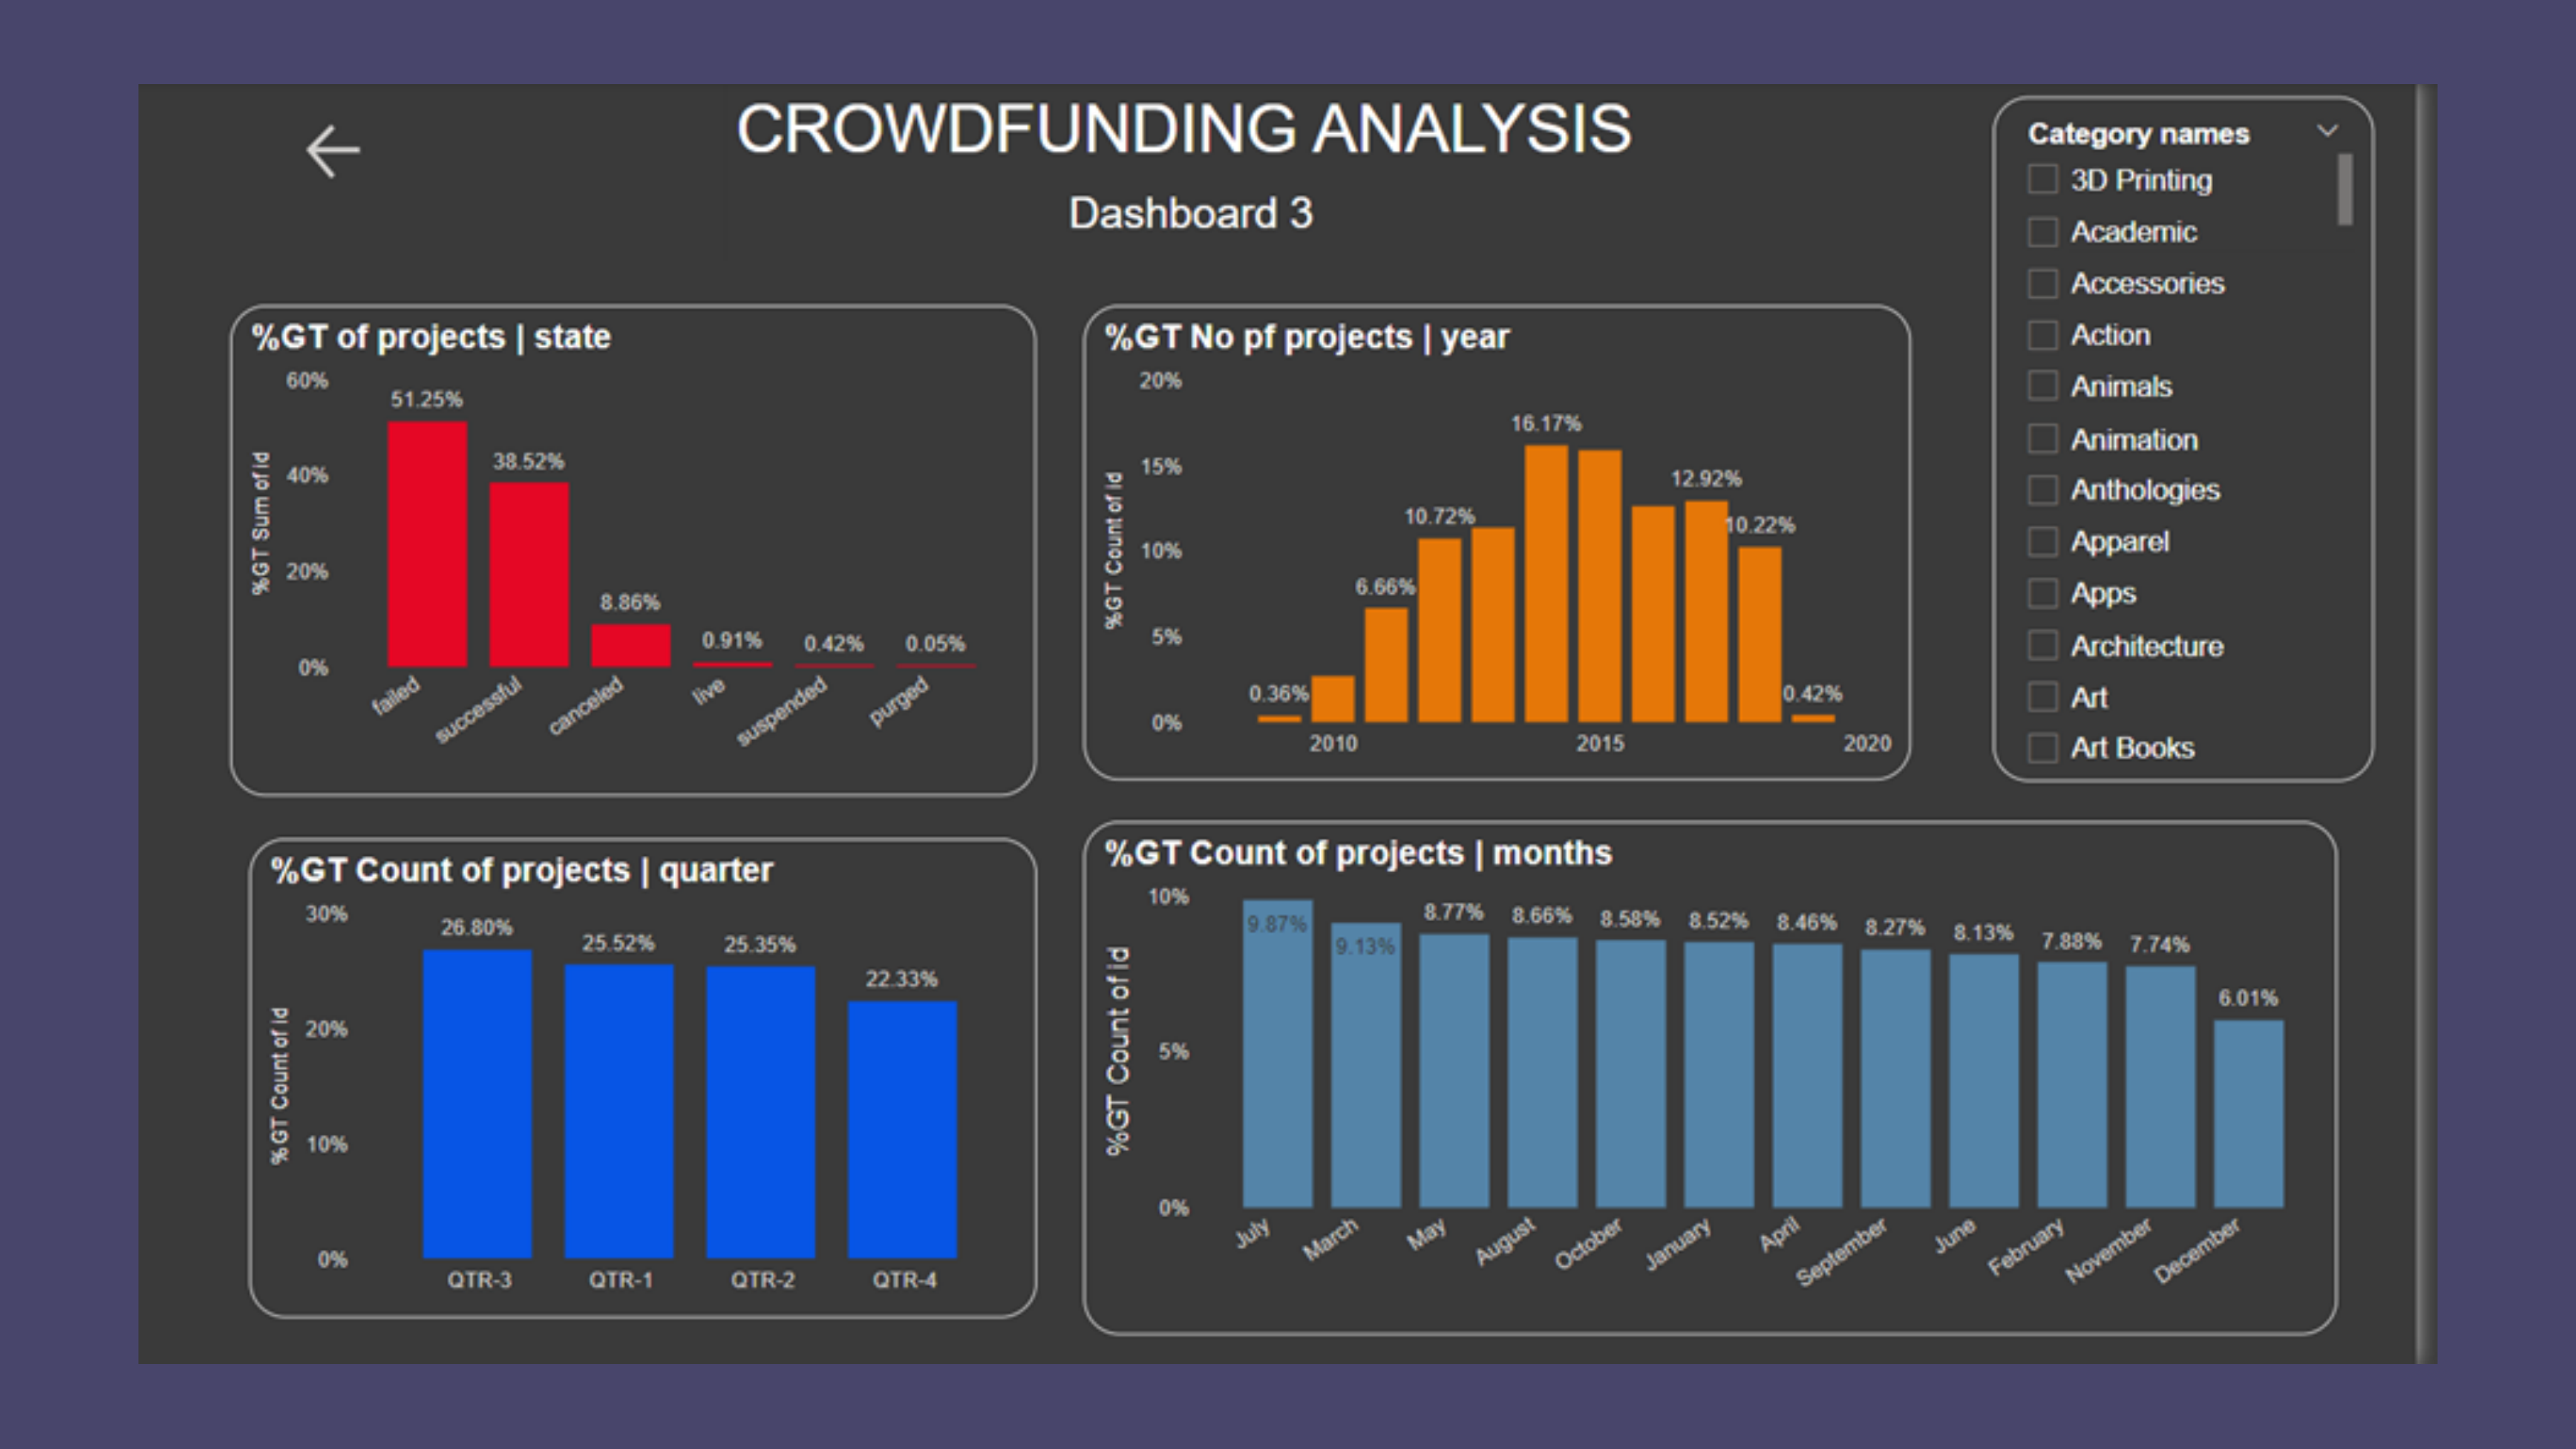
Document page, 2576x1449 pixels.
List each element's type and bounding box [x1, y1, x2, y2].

text_box [138, 84, 2438, 1364]
